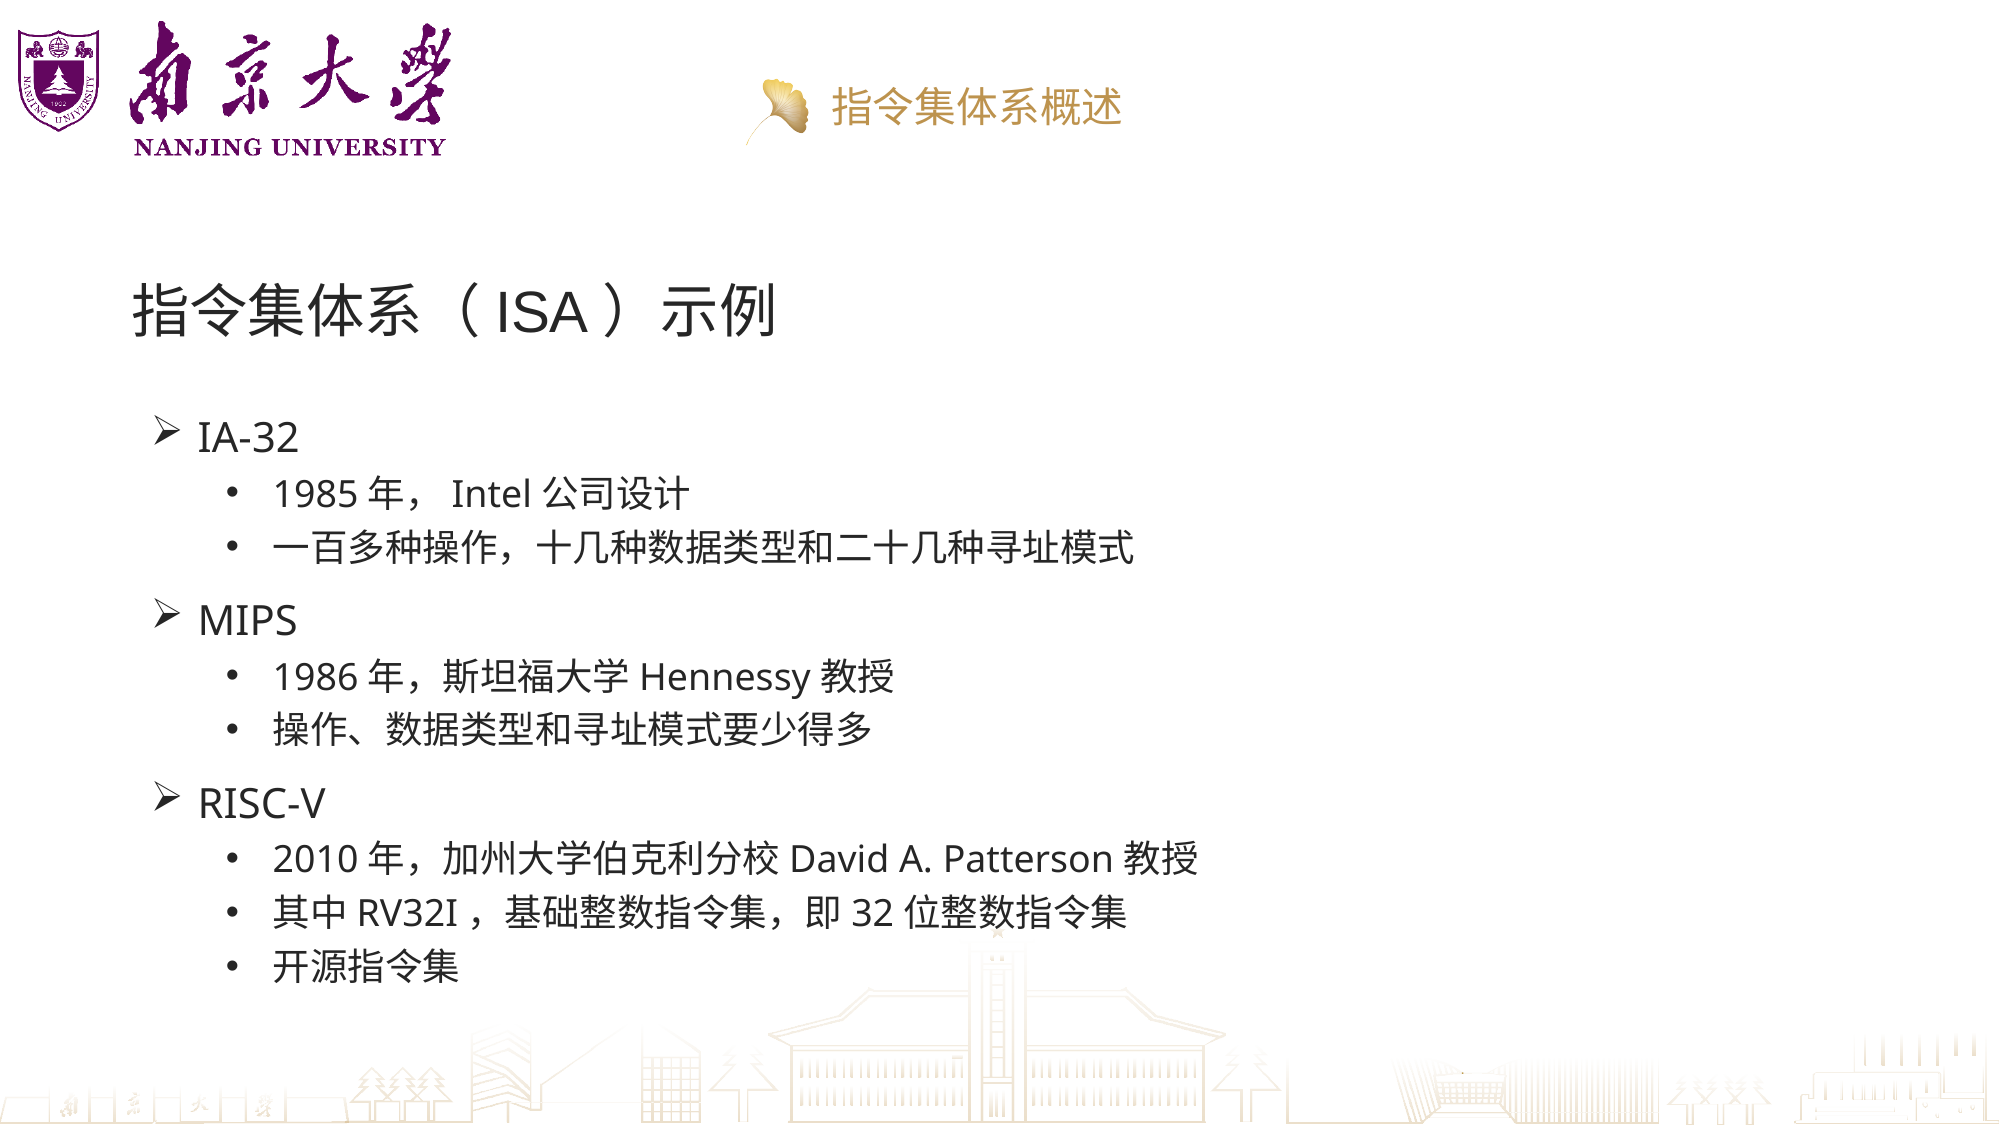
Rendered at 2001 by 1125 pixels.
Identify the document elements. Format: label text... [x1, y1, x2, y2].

picture [731, 64, 830, 169]
picture [18, 21, 451, 160]
text_box 指令集体系概述 [816, 73, 1226, 139]
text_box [116, 249, 1878, 998]
